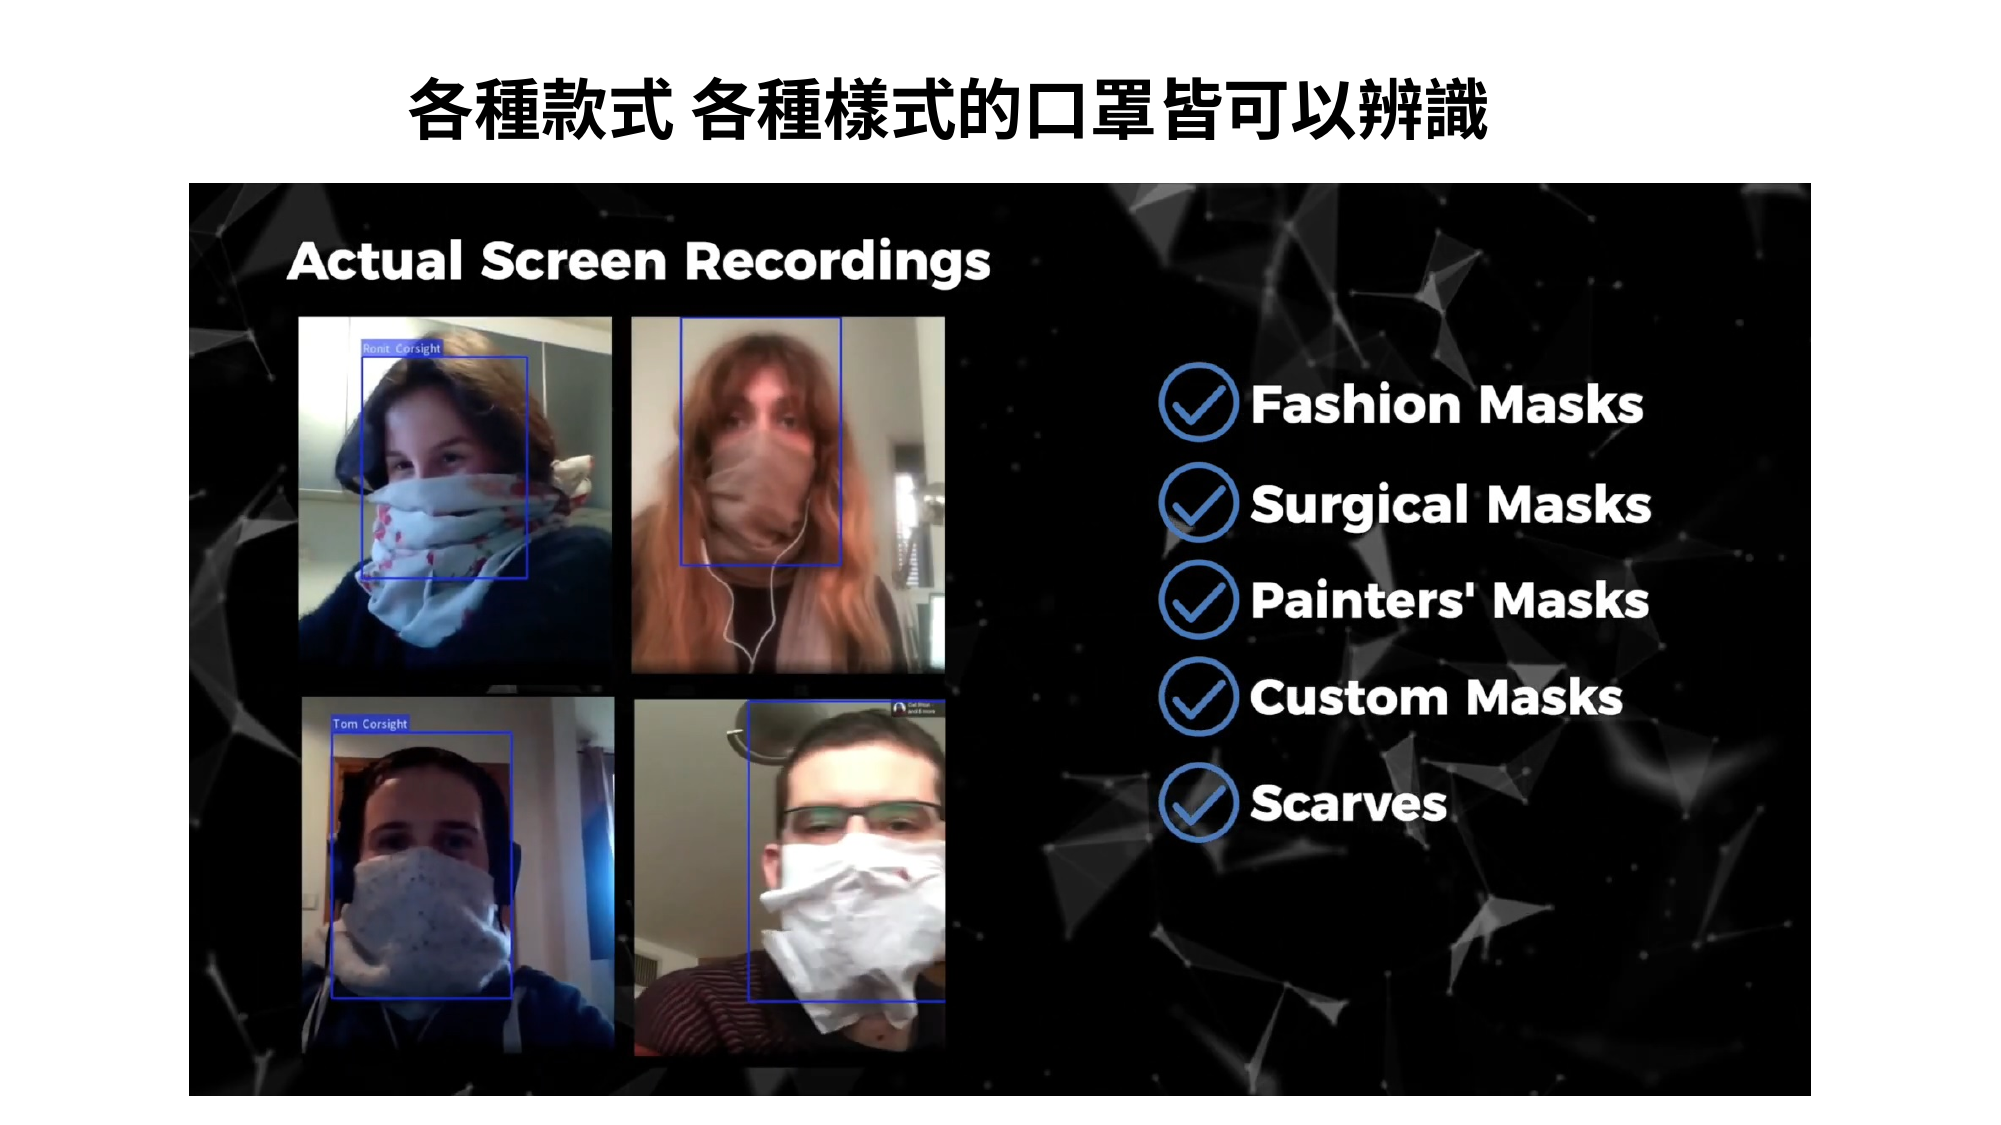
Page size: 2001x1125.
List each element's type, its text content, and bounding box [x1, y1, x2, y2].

text_box 各種款式 各種樣式的口罩皆可以辨識 [256, 41, 1567, 183]
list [189, 183, 1811, 1096]
